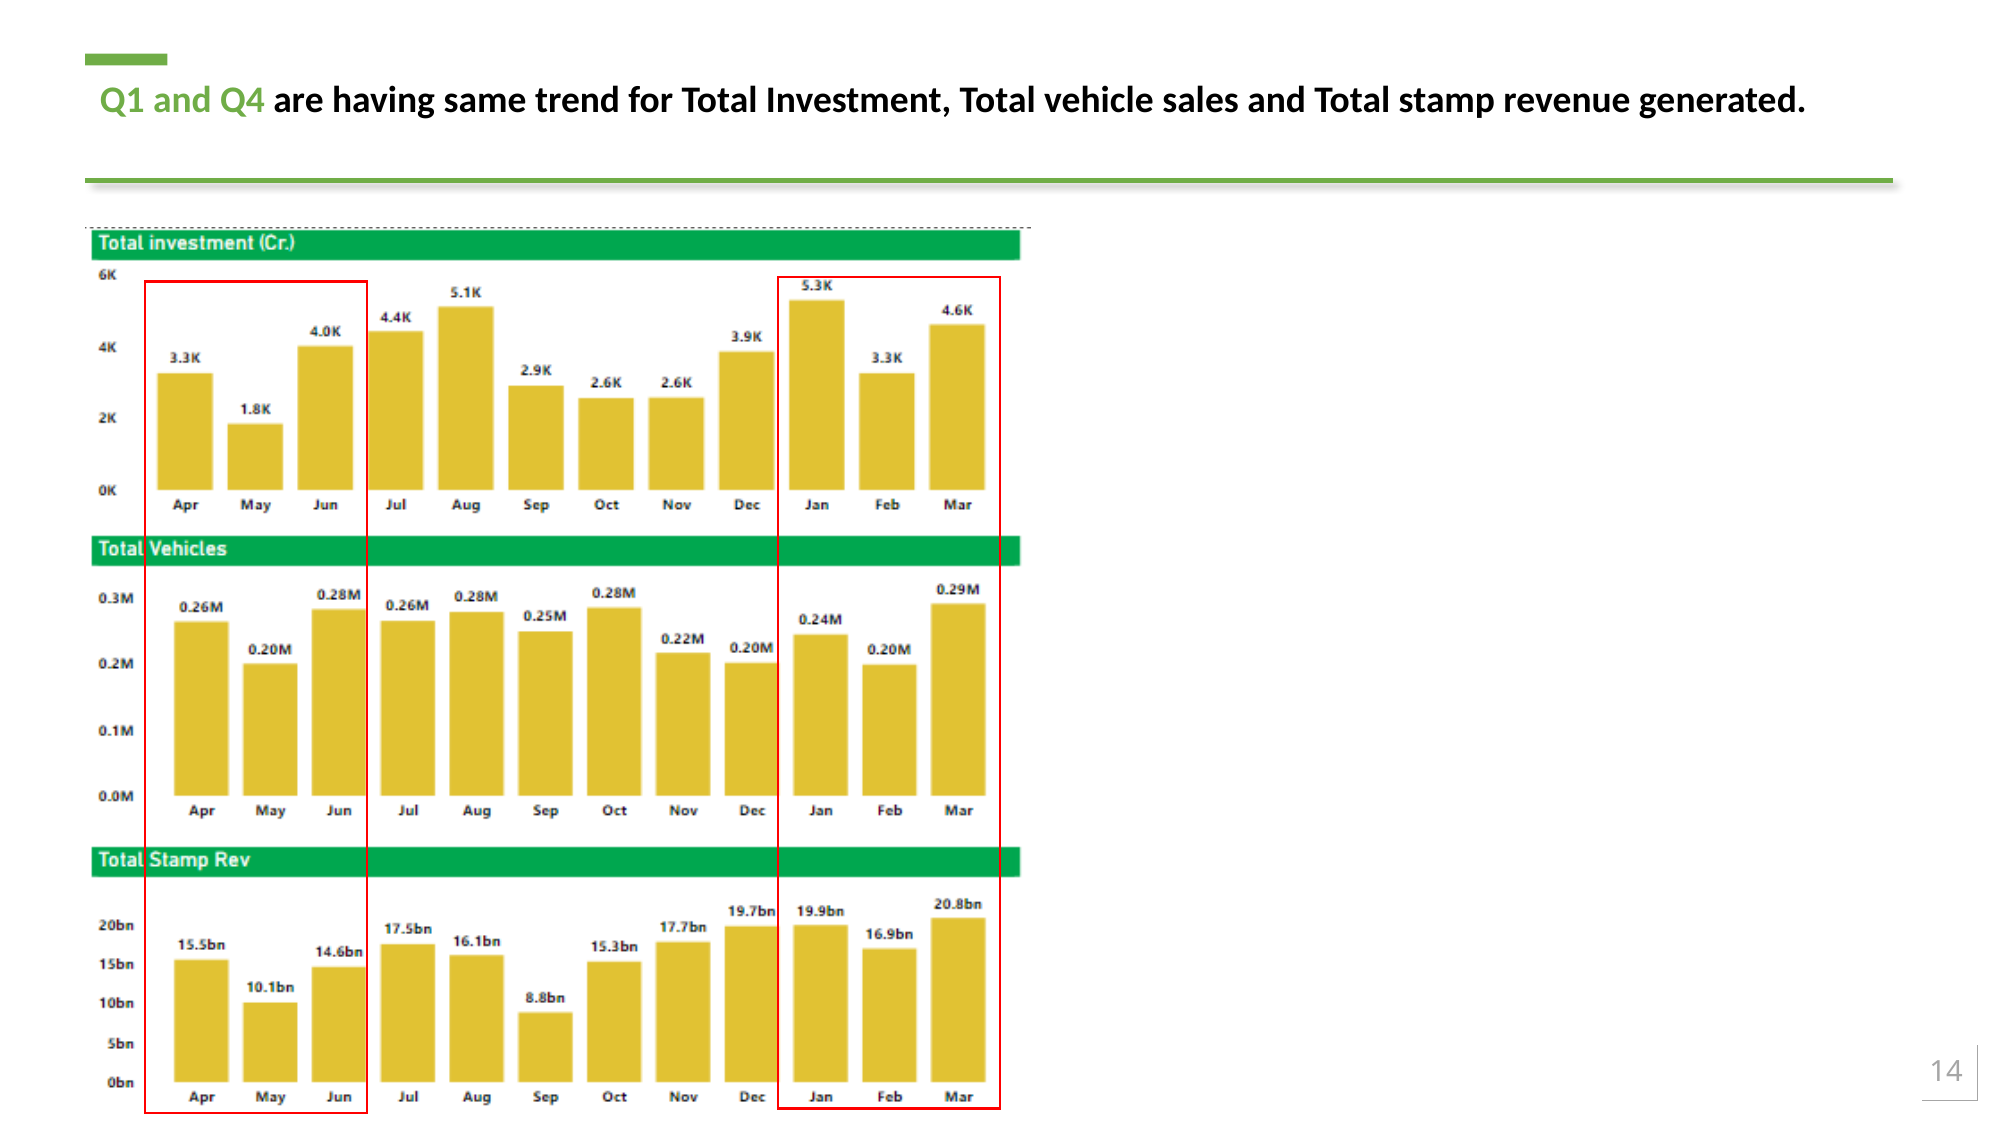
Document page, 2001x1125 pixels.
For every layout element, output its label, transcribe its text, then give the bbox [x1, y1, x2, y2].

picture [85, 227, 1031, 1109]
text_box Q1 and Q4 are having same trend for Total Investment, Total vehicle sales and Total stamp revenue generated. [85, 67, 1894, 128]
text_box [84, 53, 168, 66]
slide_number 14 [1894, 1042, 1978, 1103]
text_box [144, 1109, 368, 1114]
